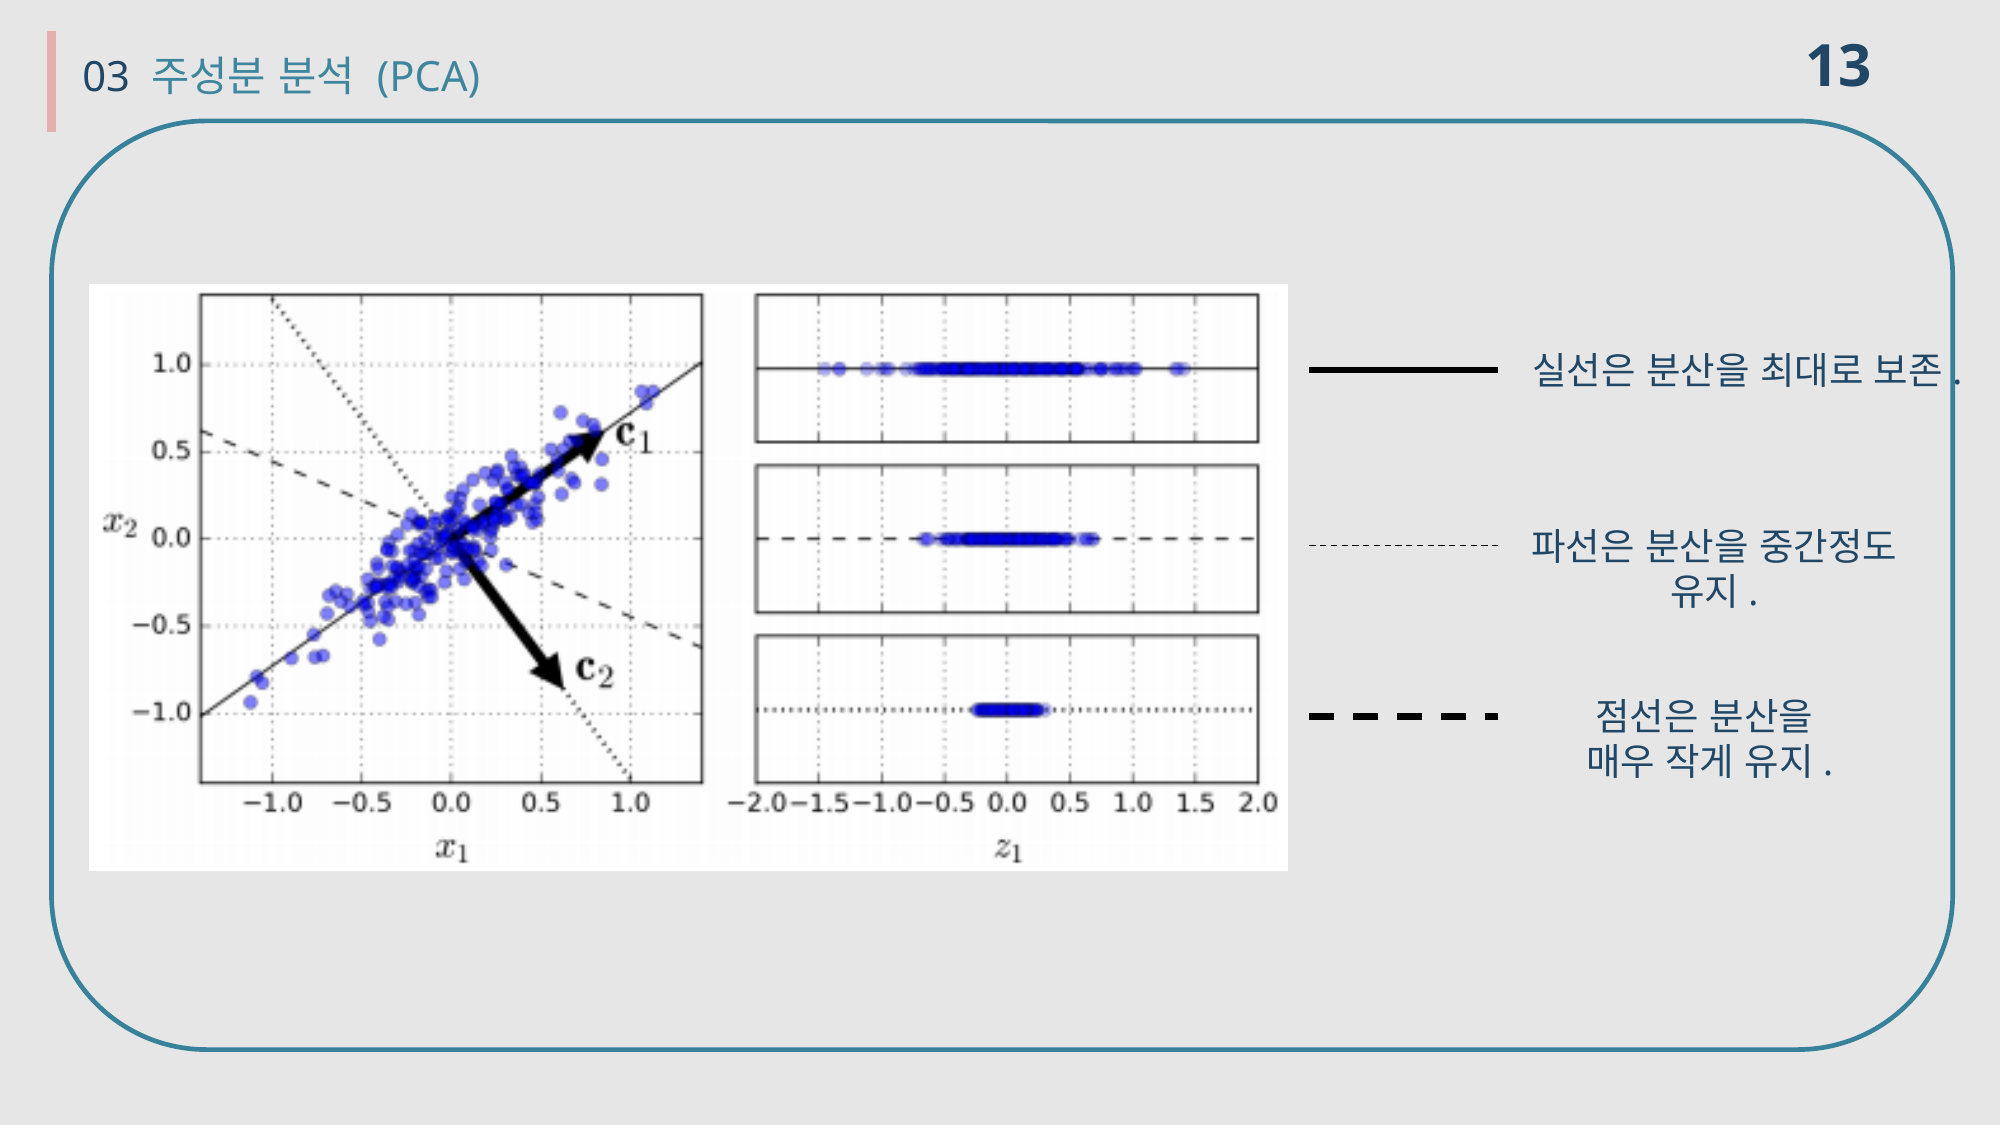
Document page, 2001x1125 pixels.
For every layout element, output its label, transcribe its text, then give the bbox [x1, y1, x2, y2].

text_box 13 [1790, 21, 1899, 106]
text_box 파선은 분산을 중간정도 유지. [1288, 515, 2000, 620]
text_box 실선은 분산을 최대로 보존. [1517, 339, 2000, 400]
picture [89, 284, 1288, 871]
text_box [50, 119, 1954, 1051]
text_box 03 주성분 분석 (PCA) [67, 41, 1518, 107]
text_box 점선은 분산을 매우 작게 유지. [1288, 686, 2000, 791]
